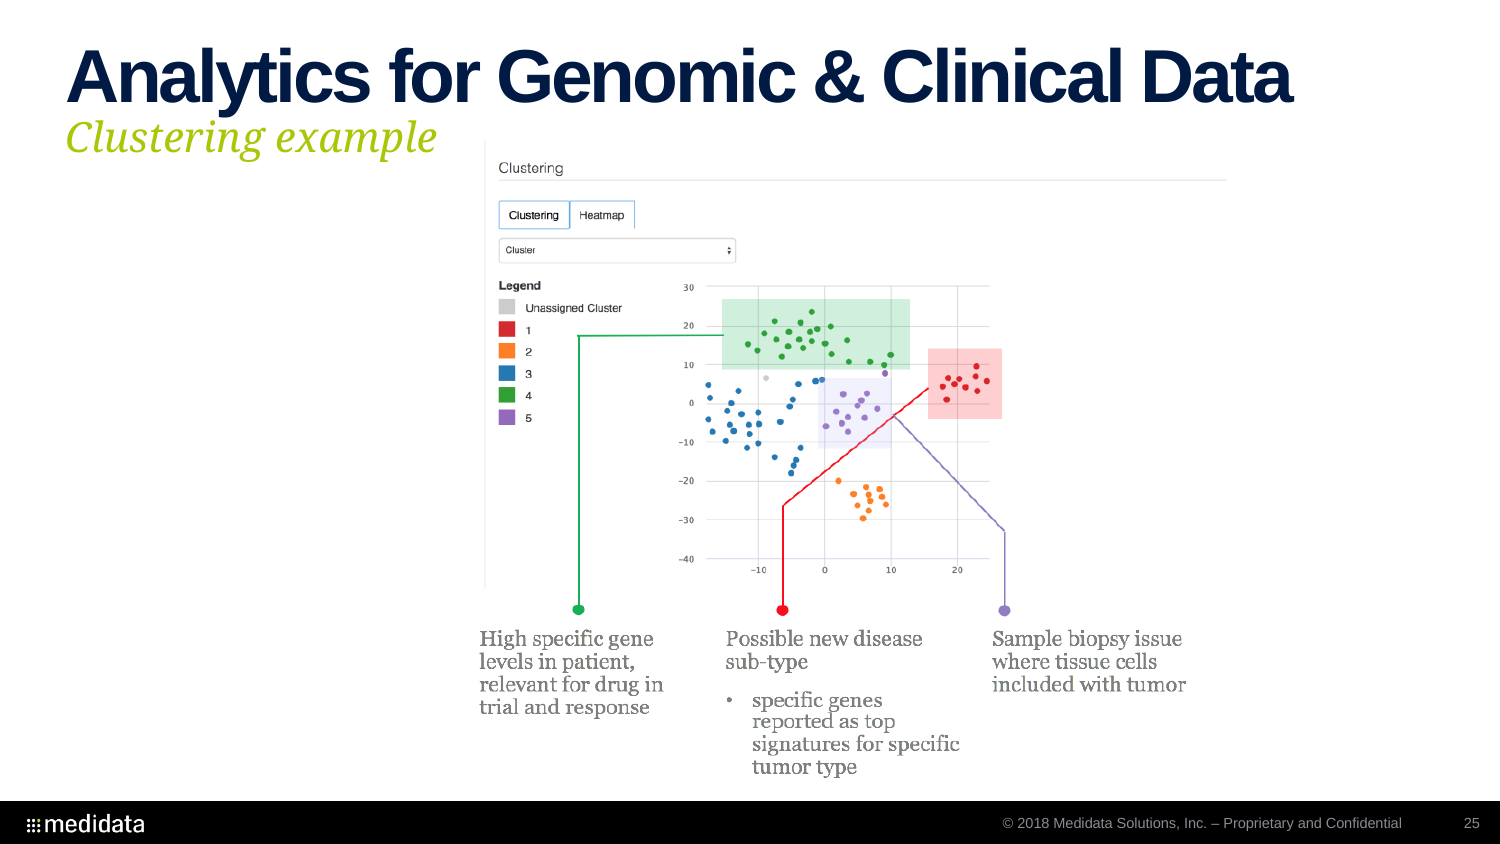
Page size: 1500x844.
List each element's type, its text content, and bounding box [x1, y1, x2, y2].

text_box Analytics for Genomic & Clinical Data Clustering example [50, 32, 1344, 169]
picture [22, 807, 152, 837]
picture [461, 120, 1228, 784]
